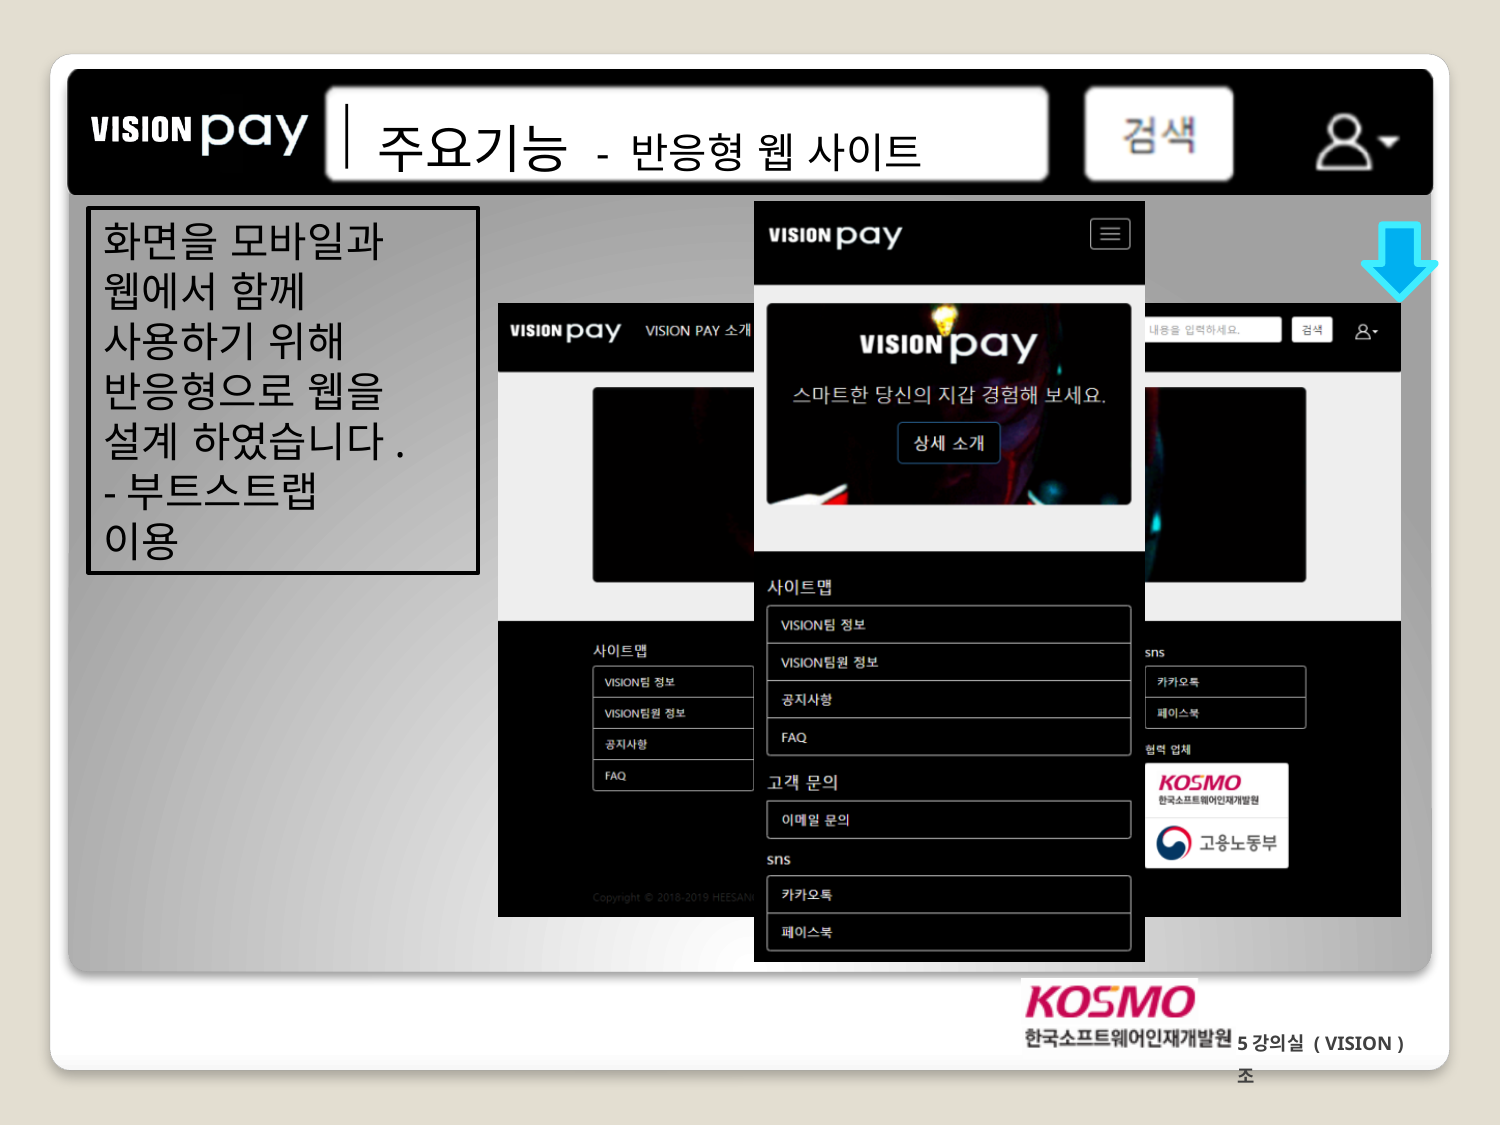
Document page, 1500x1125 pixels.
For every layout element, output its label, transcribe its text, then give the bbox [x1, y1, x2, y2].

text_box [66, 69, 1434, 195]
picture [498, 201, 1402, 962]
text_box [1360, 221, 1439, 303]
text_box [1021, 978, 1436, 1063]
text_box 화면을 모바일과 웹에서 함께 사용하기 위해 반응형으로 웹을 설계 하였습니다. -부트스트랩 이용 [88, 208, 479, 573]
